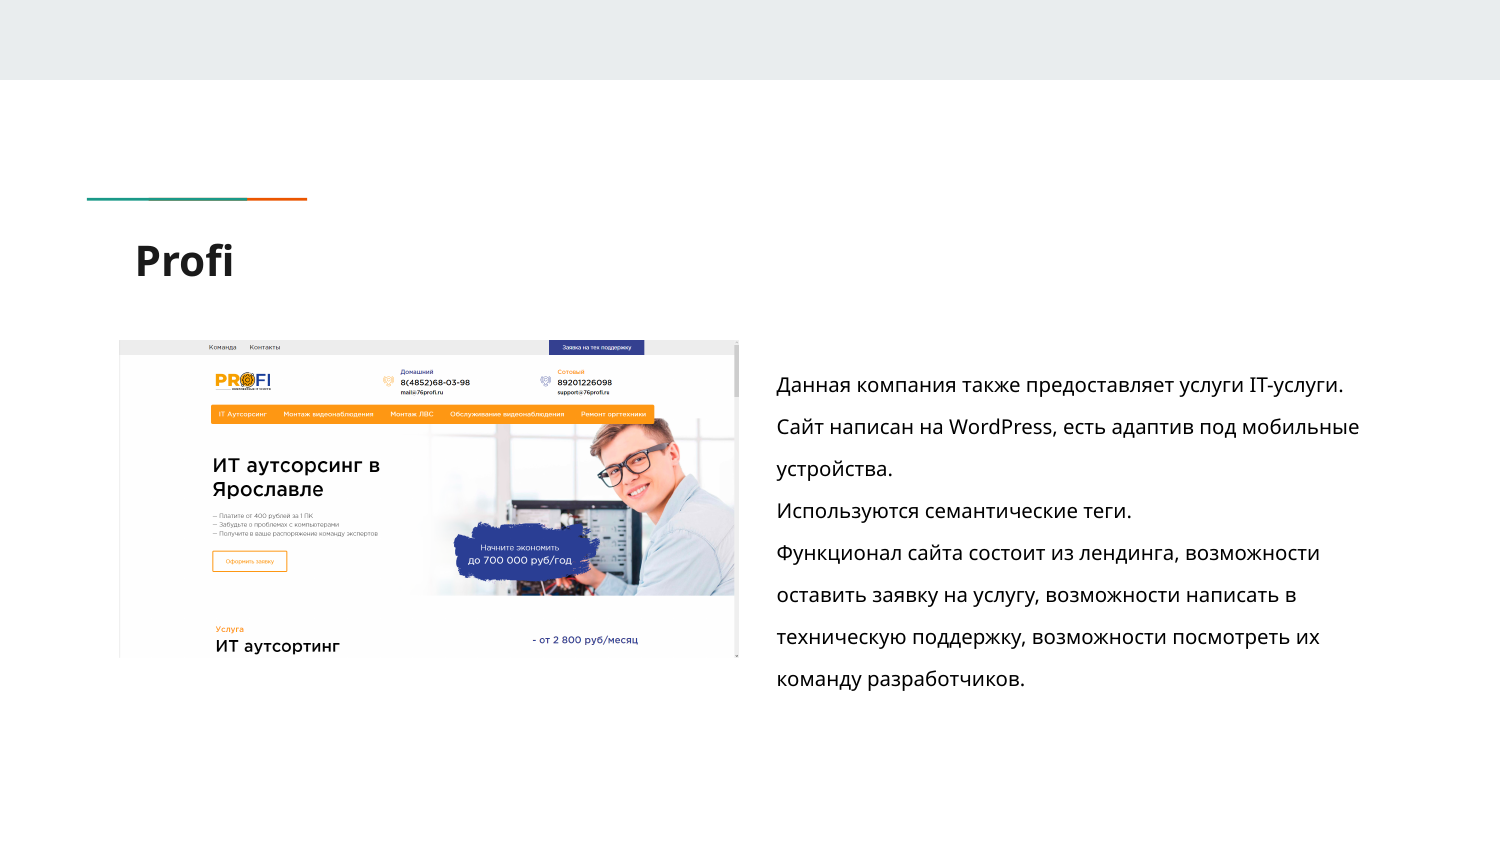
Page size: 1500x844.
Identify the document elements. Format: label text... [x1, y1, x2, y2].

list Данная компания также предоставляет услуги IT-услуги. Сайт написан на WordPress, есть адаптив под мобильные устройства. Используются семантические теги. Функционал сайта состоит из лендинга, возможности оставить заявку на услугу, возможности написать в техническую поддержку, возможности посмотреть их команду разработчиков. [761, 341, 1381, 712]
title Profi [119, 216, 1381, 305]
picture [119, 340, 739, 658]
